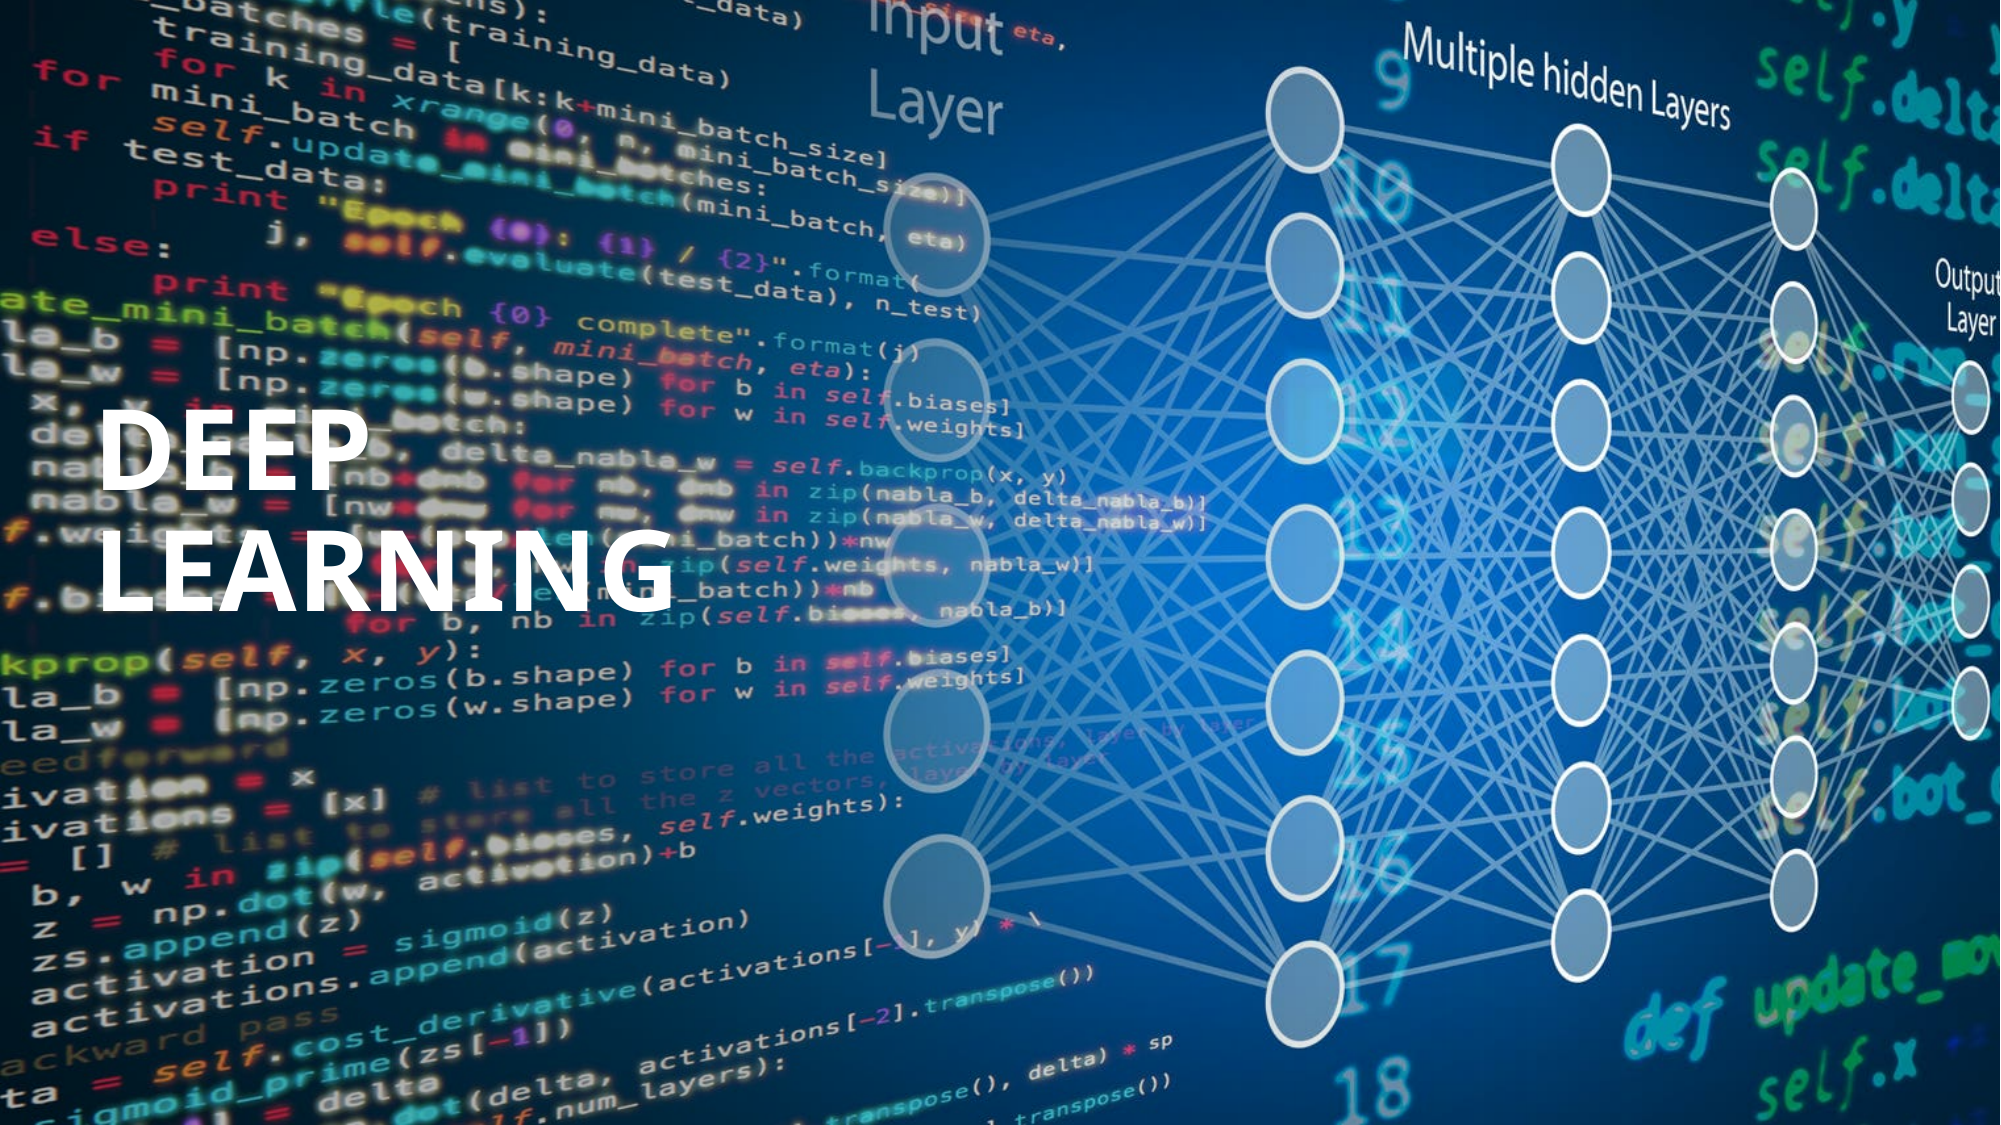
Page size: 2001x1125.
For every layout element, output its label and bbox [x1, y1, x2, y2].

list [0, 0, 2000, 1125]
